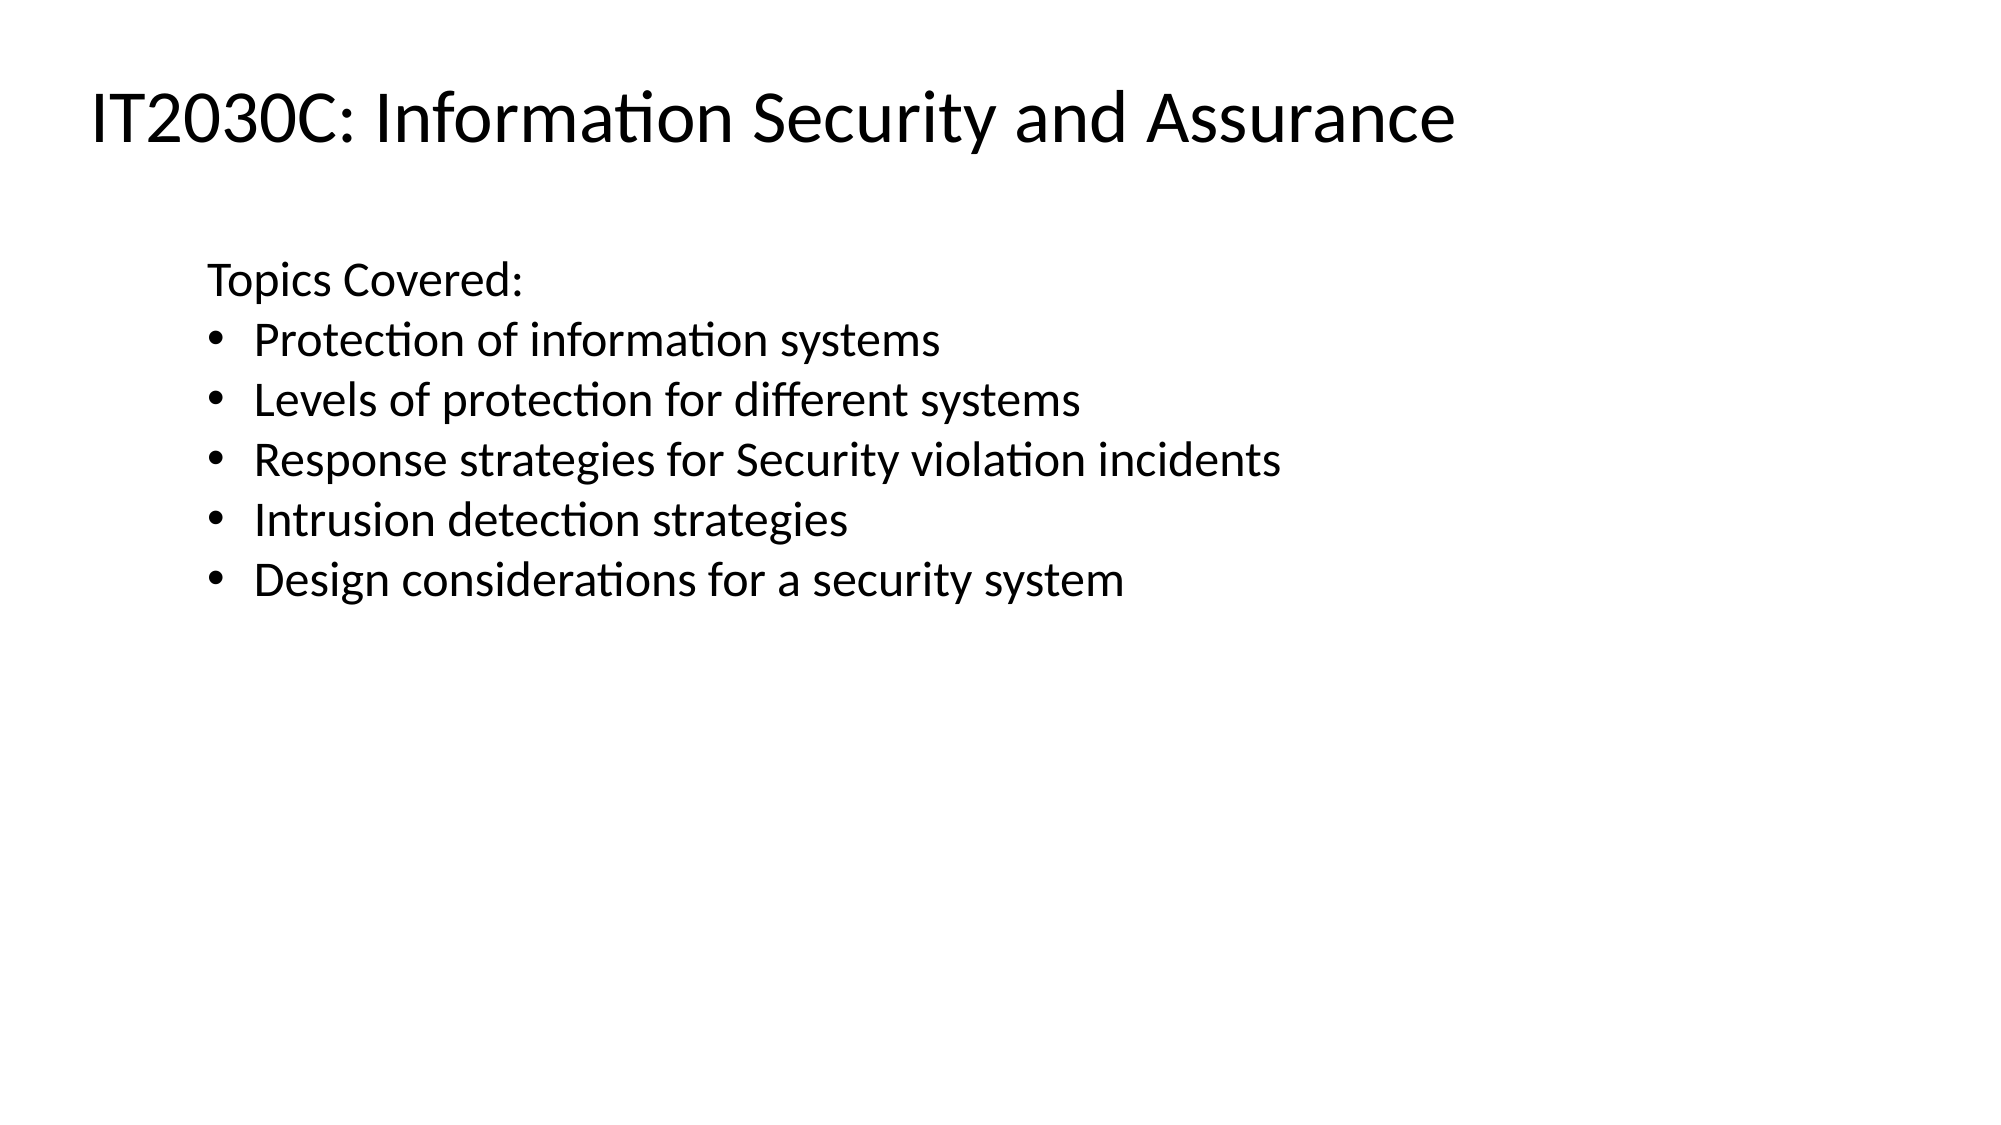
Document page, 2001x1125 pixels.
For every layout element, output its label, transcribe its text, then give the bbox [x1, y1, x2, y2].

text_box IT2030C: Information Security and Assurance [75, 60, 1522, 166]
text_box Topics Covered: Protection of information systems Levels of protection for different systems Response strategies for Security violation incidents Intrusion detection strategies Design considerations for a security system [192, 239, 1297, 615]
